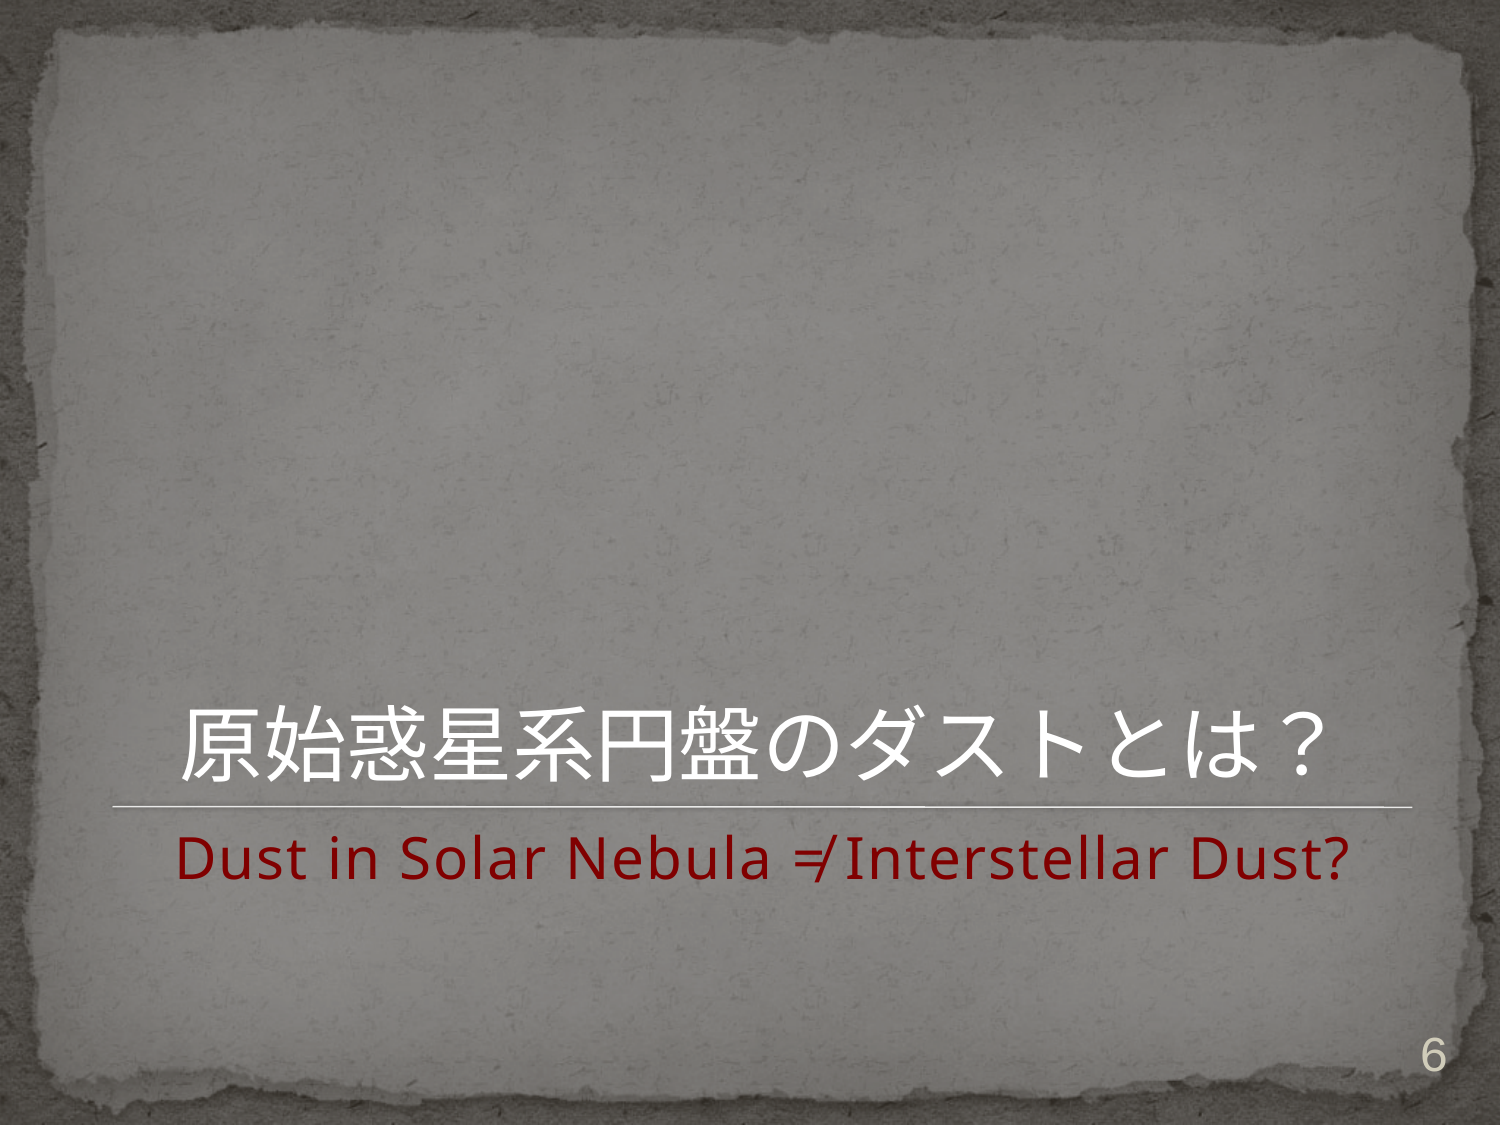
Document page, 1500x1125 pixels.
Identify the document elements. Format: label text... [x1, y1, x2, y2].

list Dust in Solar Nebula ≠ Interstellar Dust? [112, 813, 1413, 975]
title 原始惑星系円盤のダストとは？ [112, 574, 1413, 800]
slide_number 6 [1349, 1014, 1449, 1089]
